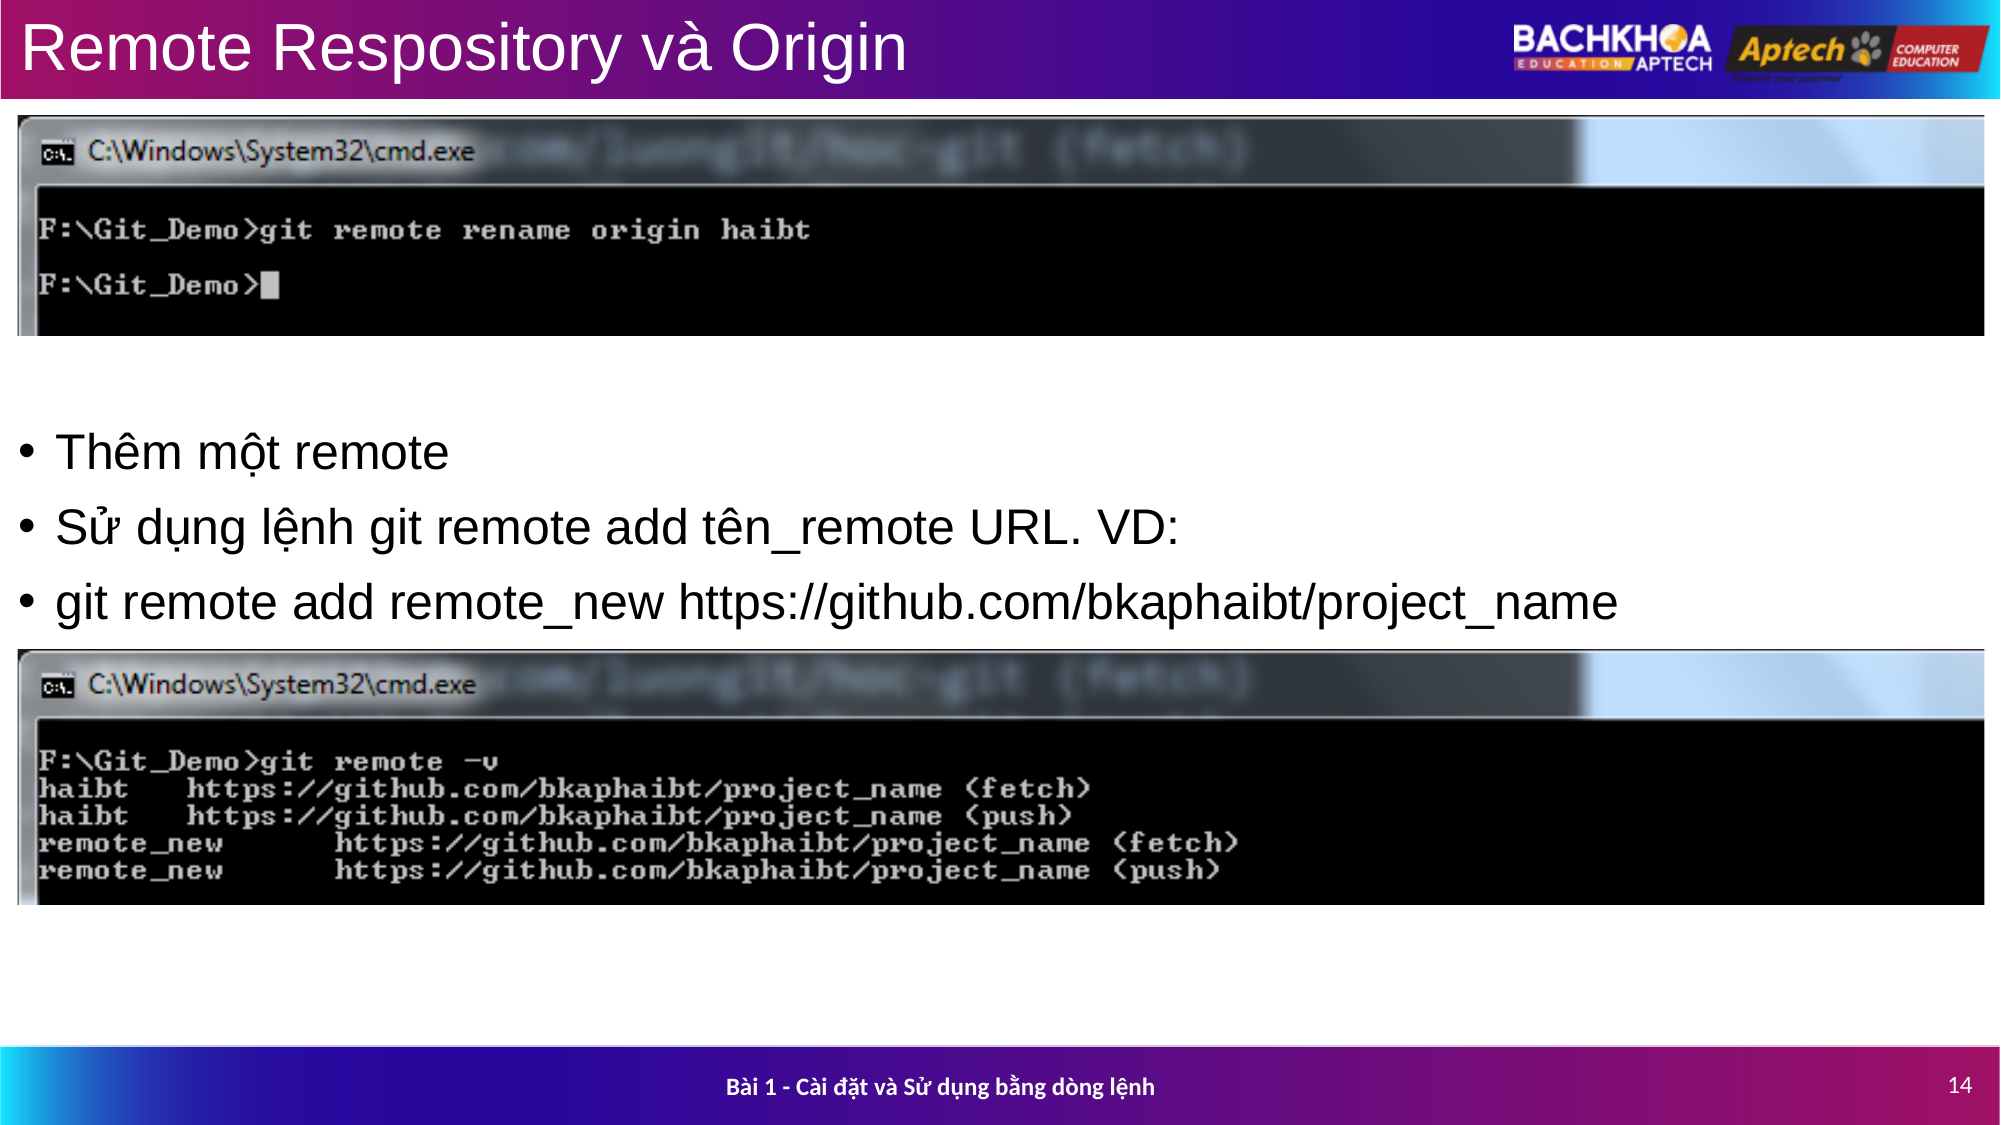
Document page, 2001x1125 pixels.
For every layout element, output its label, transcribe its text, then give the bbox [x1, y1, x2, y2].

picture [0, 1045, 2000, 1125]
picture [17, 649, 1985, 905]
picture [17, 115, 1985, 336]
title Remote Respository và Origin [4, 5, 1990, 93]
picture [0, 0, 2001, 99]
slide_number 14 [1877, 1053, 1988, 1114]
list Thêm một remote Sử dụng lệnh git remote add tên_remote URL. VD: git remote add remote_new https://github.com/bkaphaibt/project_name [3, 113, 1988, 1014]
footer Bài 1 - Cài đặt và Sử dụng bằng dòng lệnh [17, 1055, 1865, 1116]
